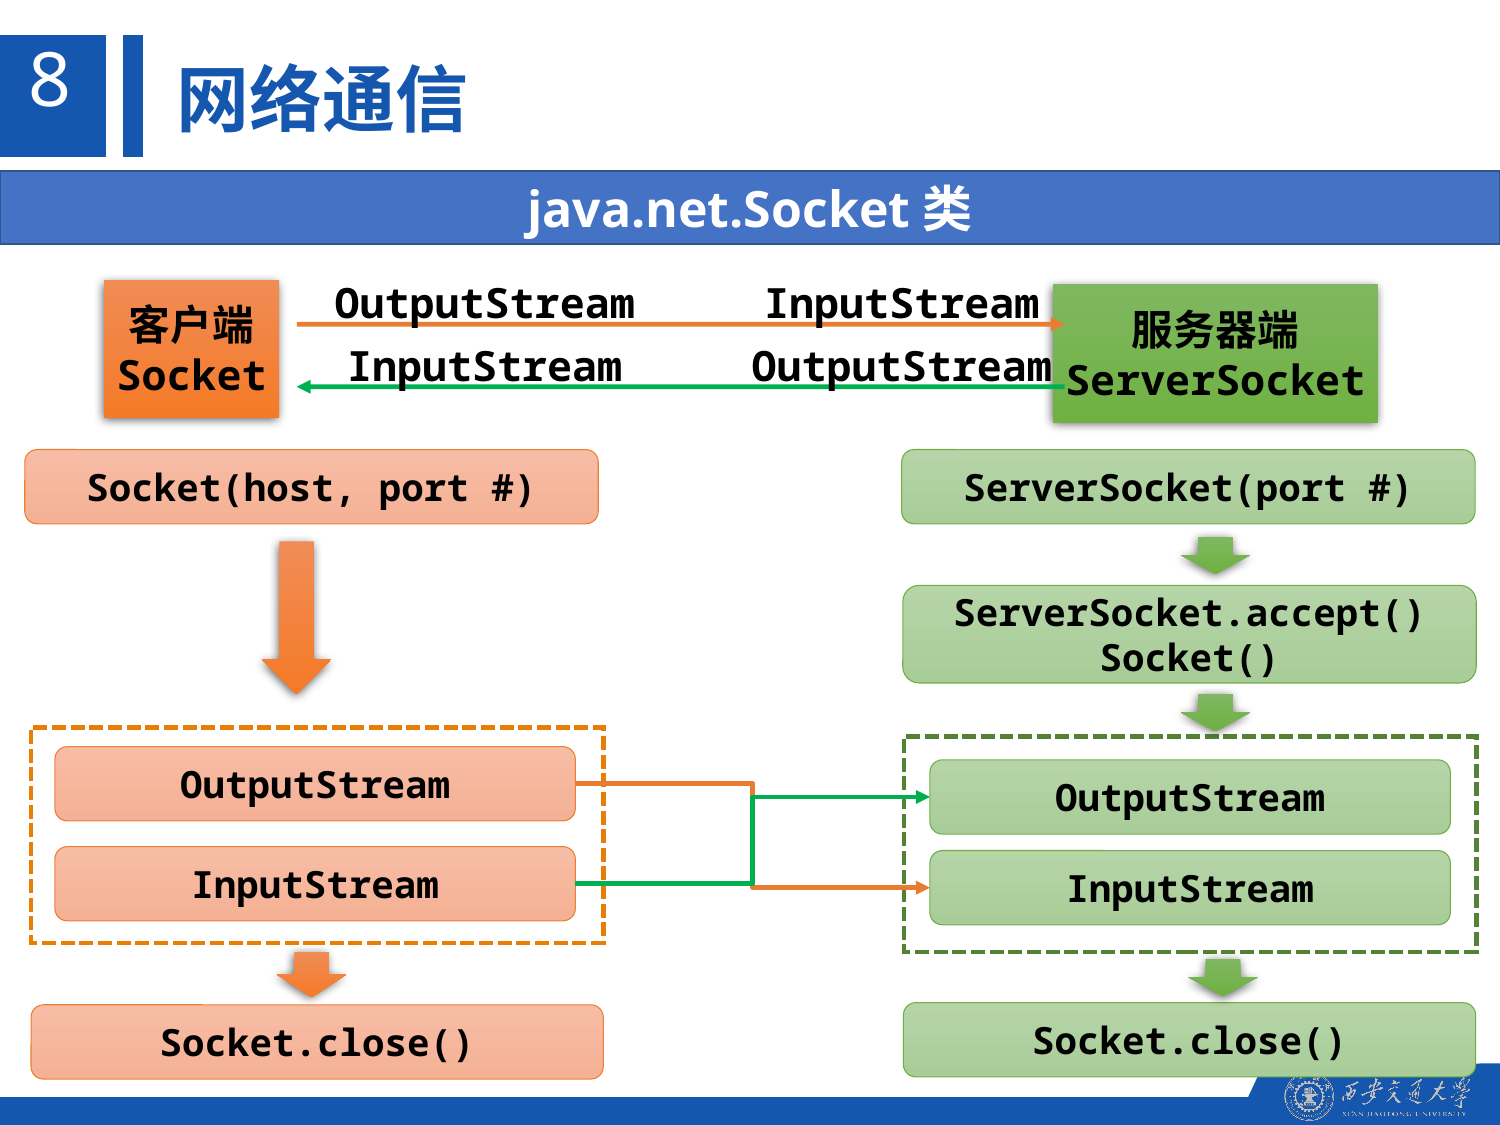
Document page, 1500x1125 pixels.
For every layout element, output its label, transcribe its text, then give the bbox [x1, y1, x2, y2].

text_box [1033, 318, 1065, 331]
text_box InputStream [353, 349, 616, 387]
text_box 服务器端 ServerSocket [1053, 284, 1378, 423]
text_box [903, 735, 1477, 953]
text_box OutputStream [770, 349, 1033, 387]
text_box 客户端 Socket [104, 280, 280, 418]
text_box [276, 952, 347, 998]
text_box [575, 783, 930, 796]
text_box java.net.Socket类 [0, 170, 1500, 245]
text_box ServerSocket(port #) [901, 448, 1476, 525]
text_box OutputStream [353, 286, 616, 325]
text_box [1188, 958, 1258, 996]
text_box [70, 261, 1396, 425]
text_box Socket.close() [902, 1002, 1477, 1078]
text_box Socket(host, port #) [24, 448, 599, 525]
text_box InputStream [770, 286, 1033, 325]
text_box ServerSocket.accept() Socket() [902, 584, 1477, 684]
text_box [575, 884, 930, 888]
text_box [575, 796, 930, 884]
text_box [30, 726, 604, 944]
text_box [1180, 536, 1251, 574]
text_box 网络通信 [162, 45, 1309, 149]
text_box [296, 380, 353, 393]
text_box Socket.close() [30, 1004, 604, 1080]
text_box [262, 541, 332, 695]
text_box 8 [14, 23, 87, 129]
text_box [1180, 694, 1251, 732]
